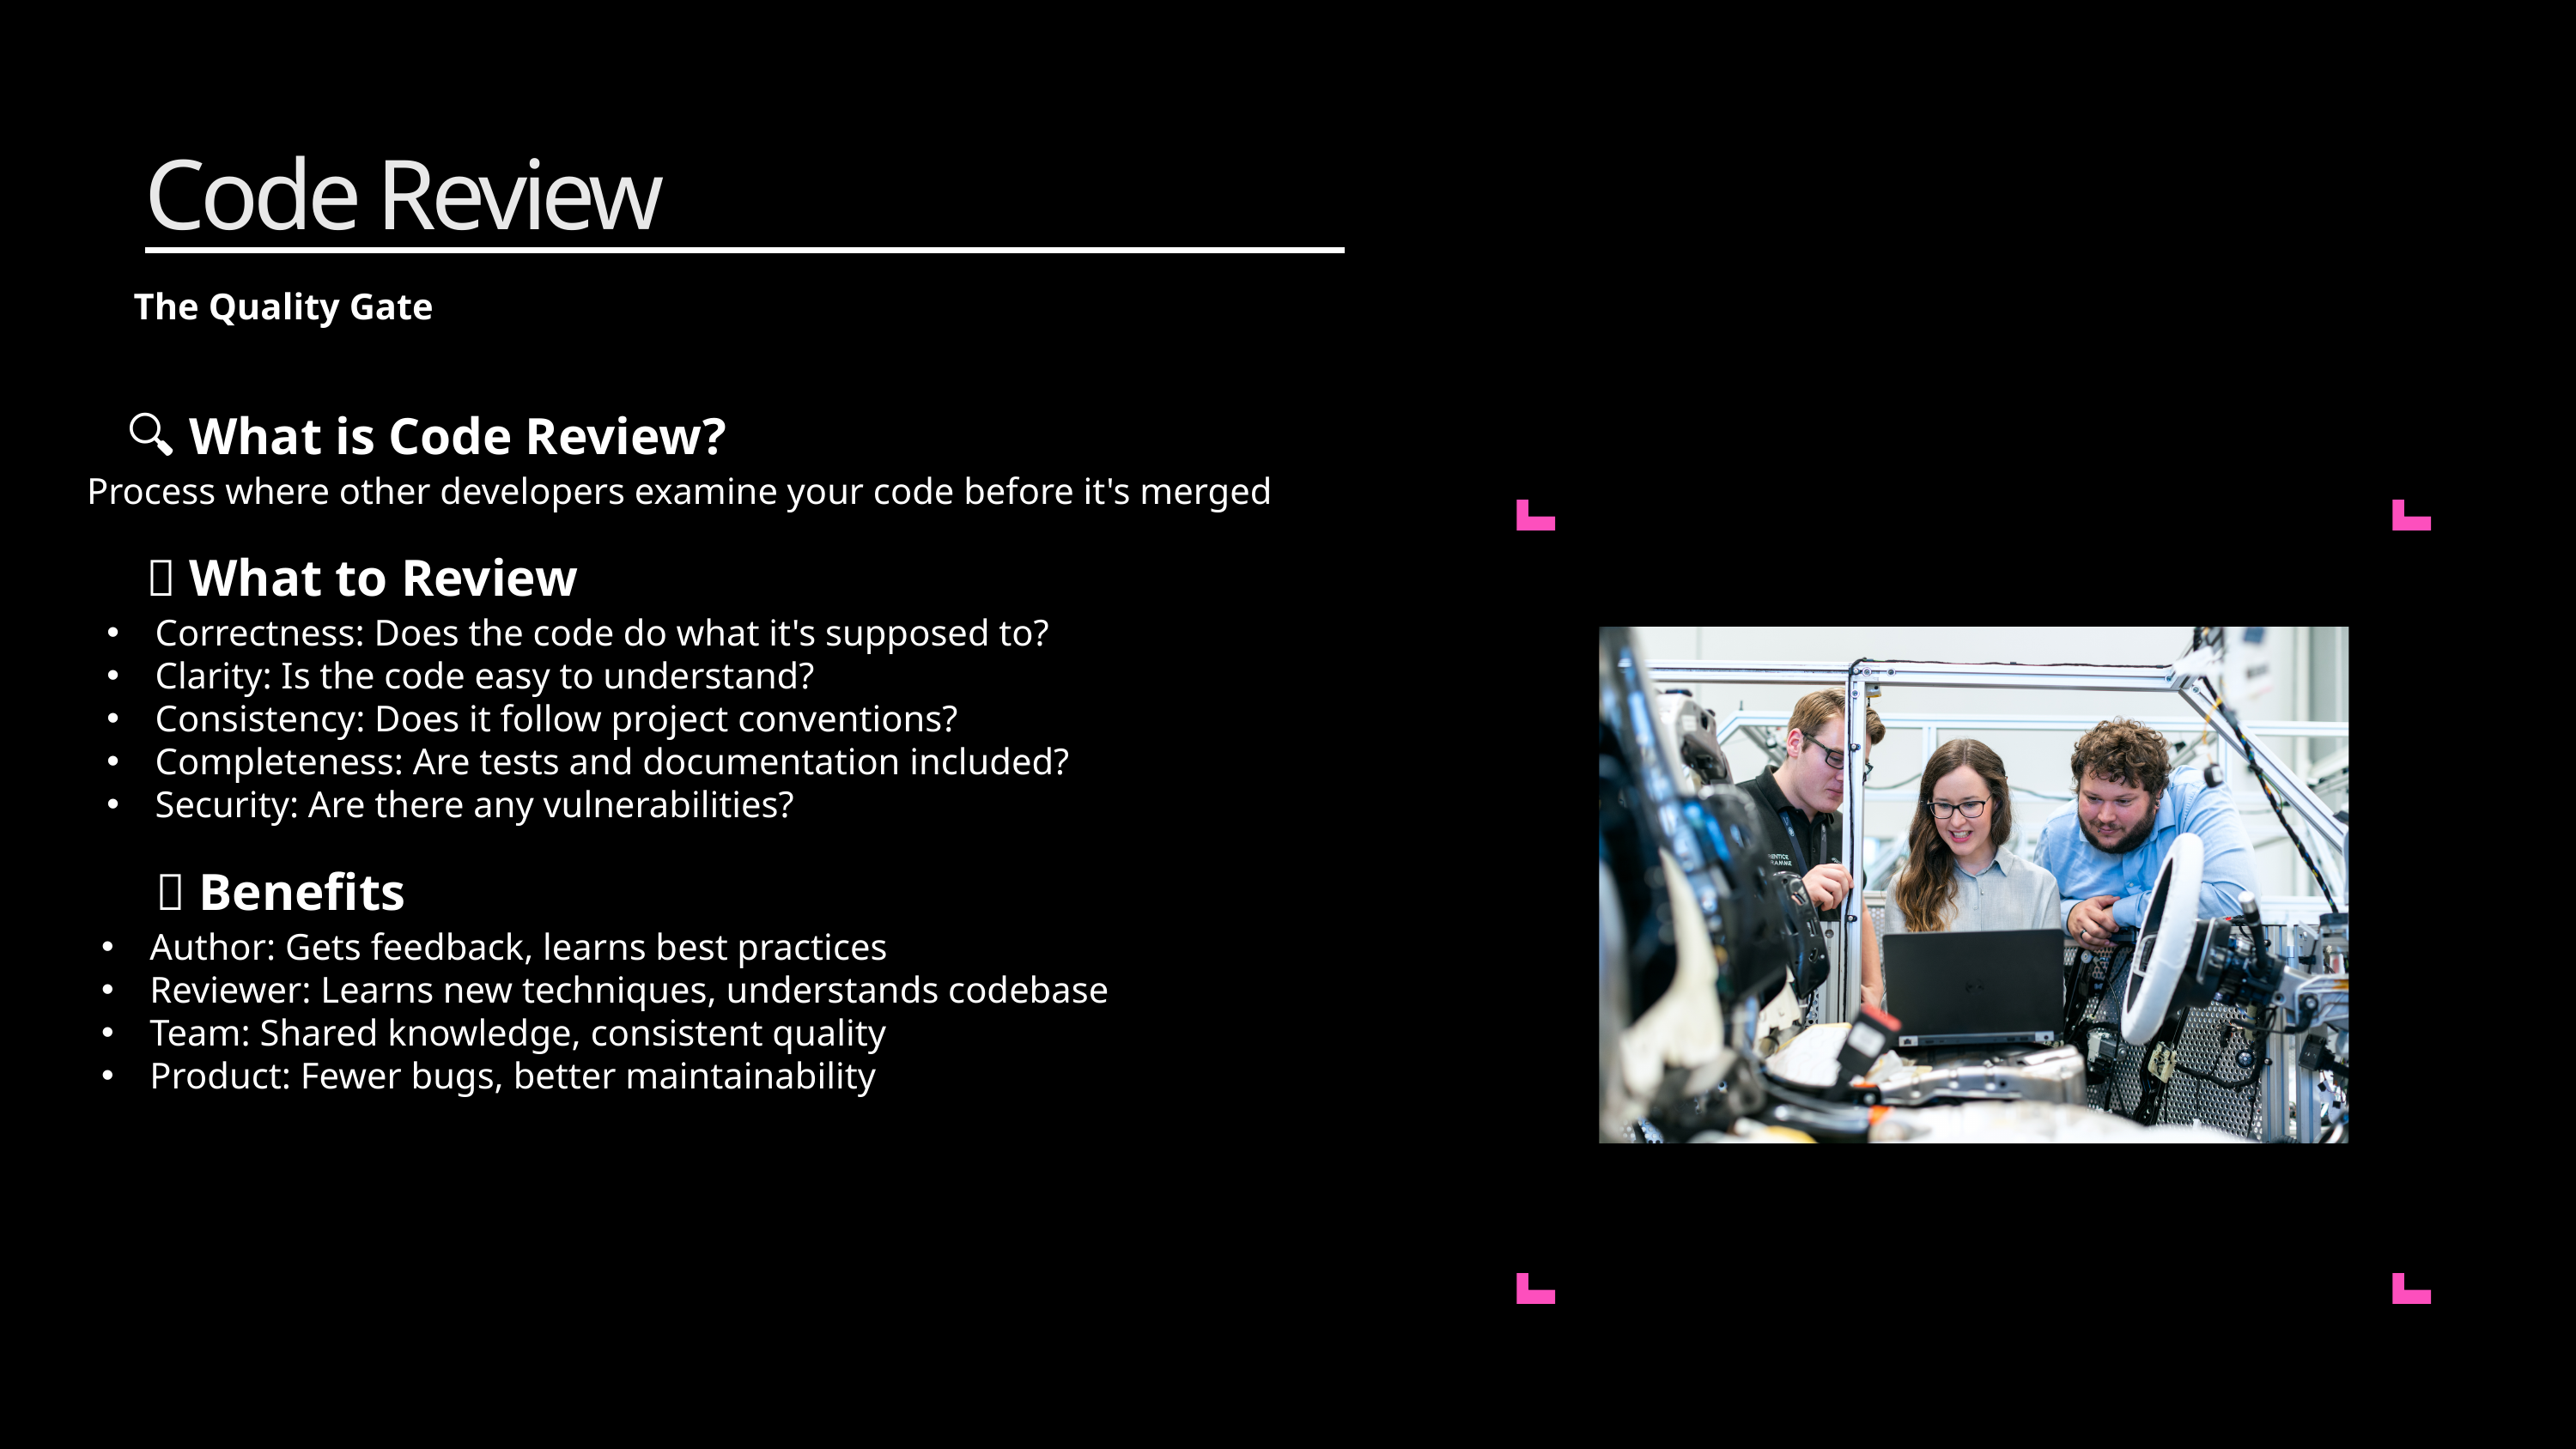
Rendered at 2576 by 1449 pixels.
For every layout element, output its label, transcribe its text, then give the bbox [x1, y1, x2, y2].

text_box Author: Gets feedback, learns best practices Reviewer: Learns new techniques, understands codebase Team: Shared knowledge, consistent quality Product: Fewer bugs, better maintainability [88, 918, 1122, 1103]
text_box Code Review [144, 157, 2432, 250]
text_box The Quality Gate [120, 277, 447, 334]
text_box 🎯 What to Review [133, 539, 591, 603]
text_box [144, 246, 1346, 254]
text_box [1516, 1273, 1556, 1304]
text_box [2392, 500, 2432, 530]
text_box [1599, 626, 2349, 1143]
text_box 🔍 What is Code Review? [115, 398, 740, 462]
text_box [2392, 1273, 2432, 1304]
text_box Correctness: Does the code do what it's supposed to? Clarity: Is the code easy to understand? Consistency: Does it follow project conventions? Completeness: Are tests and documentation included? Security: Are there any vulnerabilities? [94, 603, 1083, 832]
text_box [1516, 500, 1556, 530]
text_box 👥 Benefits [143, 853, 419, 918]
text_box Process where other developers examine your code before it's merged [74, 462, 1285, 518]
